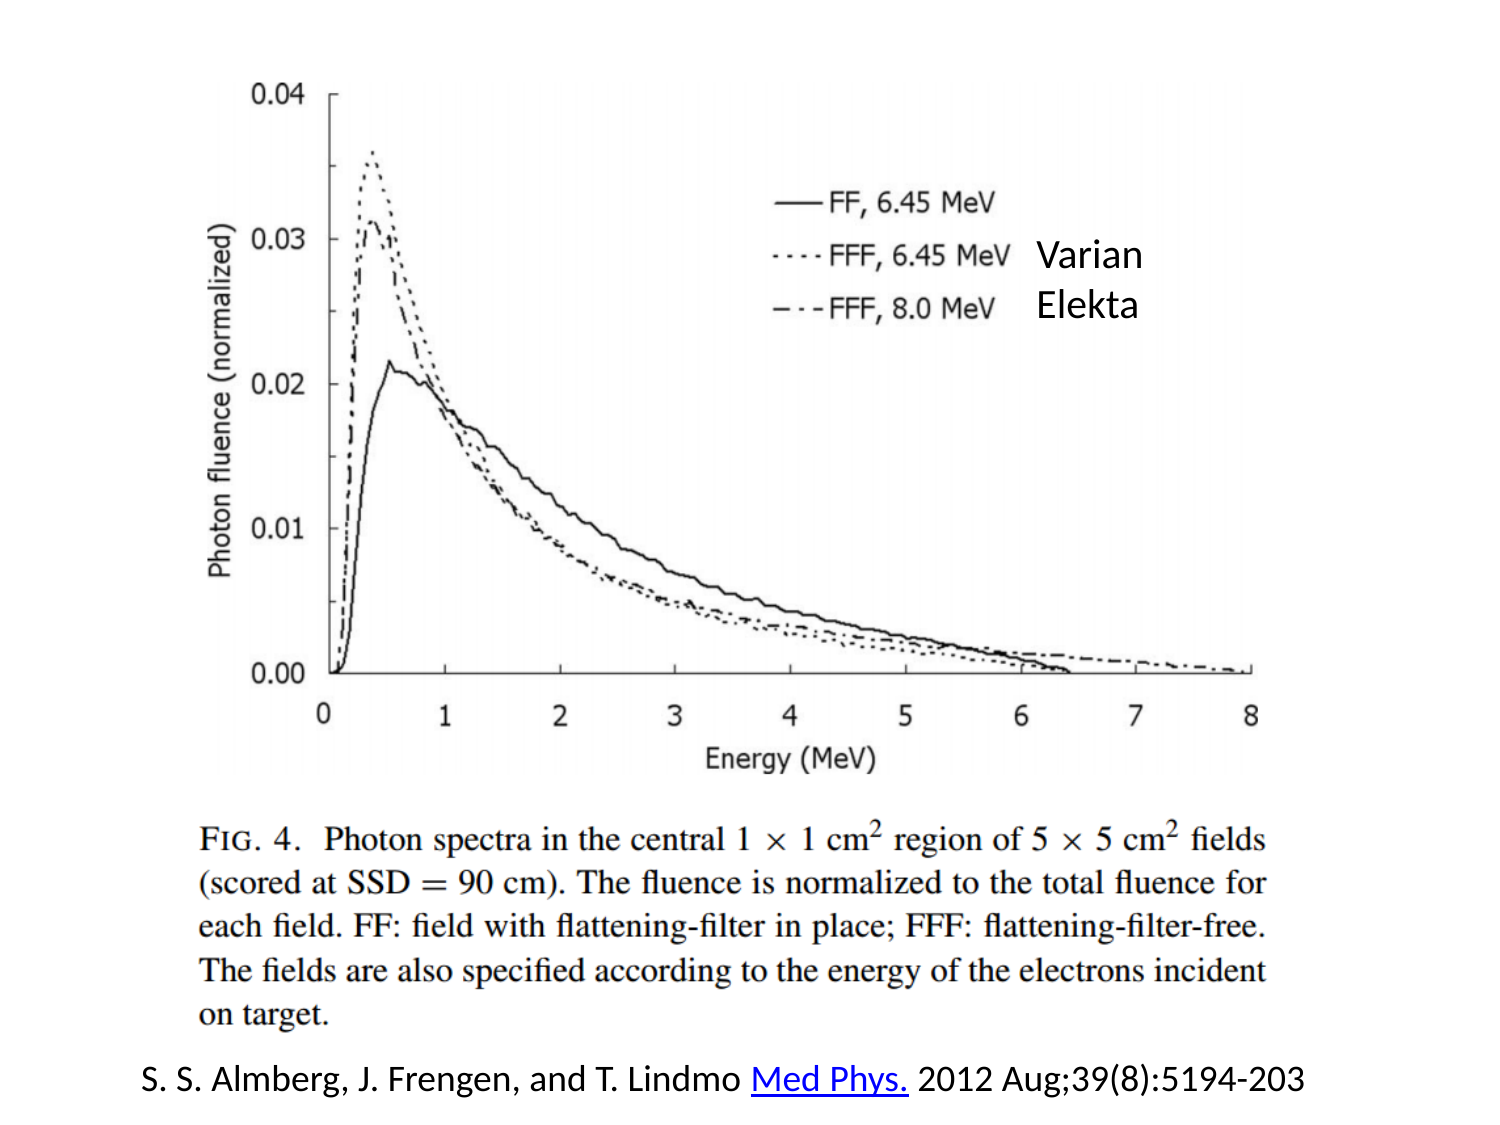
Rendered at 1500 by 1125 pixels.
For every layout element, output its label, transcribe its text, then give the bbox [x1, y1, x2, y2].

picture [184, 50, 1296, 1047]
text_box S. S. Almberg, J. Frengen, and T. Lindmo Med Phys. 2012 Aug;39(8):5194-203 [126, 1046, 1321, 1107]
